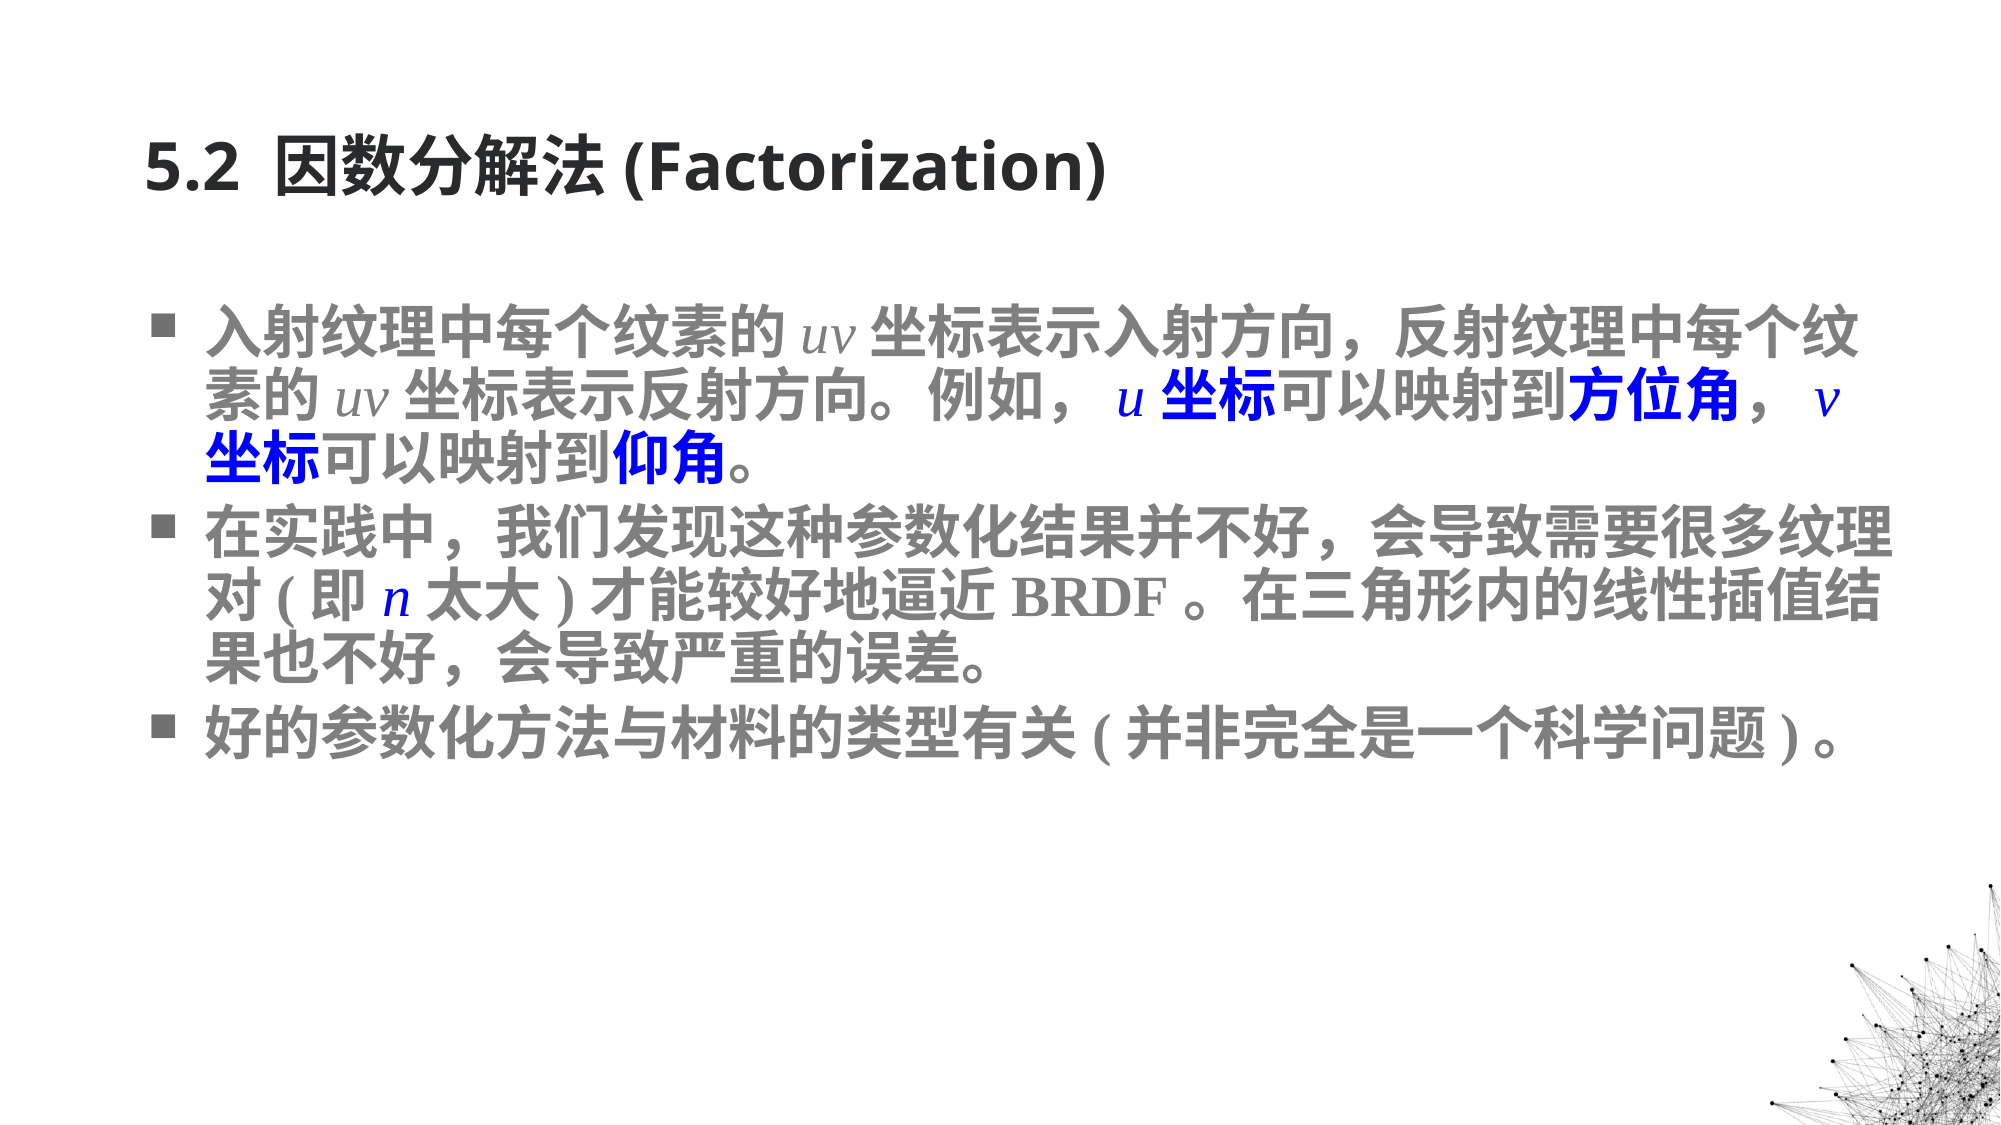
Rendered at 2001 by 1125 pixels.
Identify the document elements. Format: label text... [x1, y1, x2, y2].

text_box 入射纹理中每个纹素的uv坐标表示入射方向，反射纹理中每个纹素的uv坐标表示反射方向。例如，u坐标可以映射到方位角，v坐标可以映射到仰角。 在实践中，我们发现这种参数化结果并不好，会导致需要很多纹理对(即n太大)才能较好地逼近BRDF。在三角形内的线性插值结果也不好，会导致严重的误差。 好的参数化方法与材料的类型有关(并非完全是一个科学问题)。 [133, 295, 1917, 1125]
picture [1917, 882, 2001, 1125]
title 5.2 因数分解法(Factorization) [137, 59, 1863, 278]
